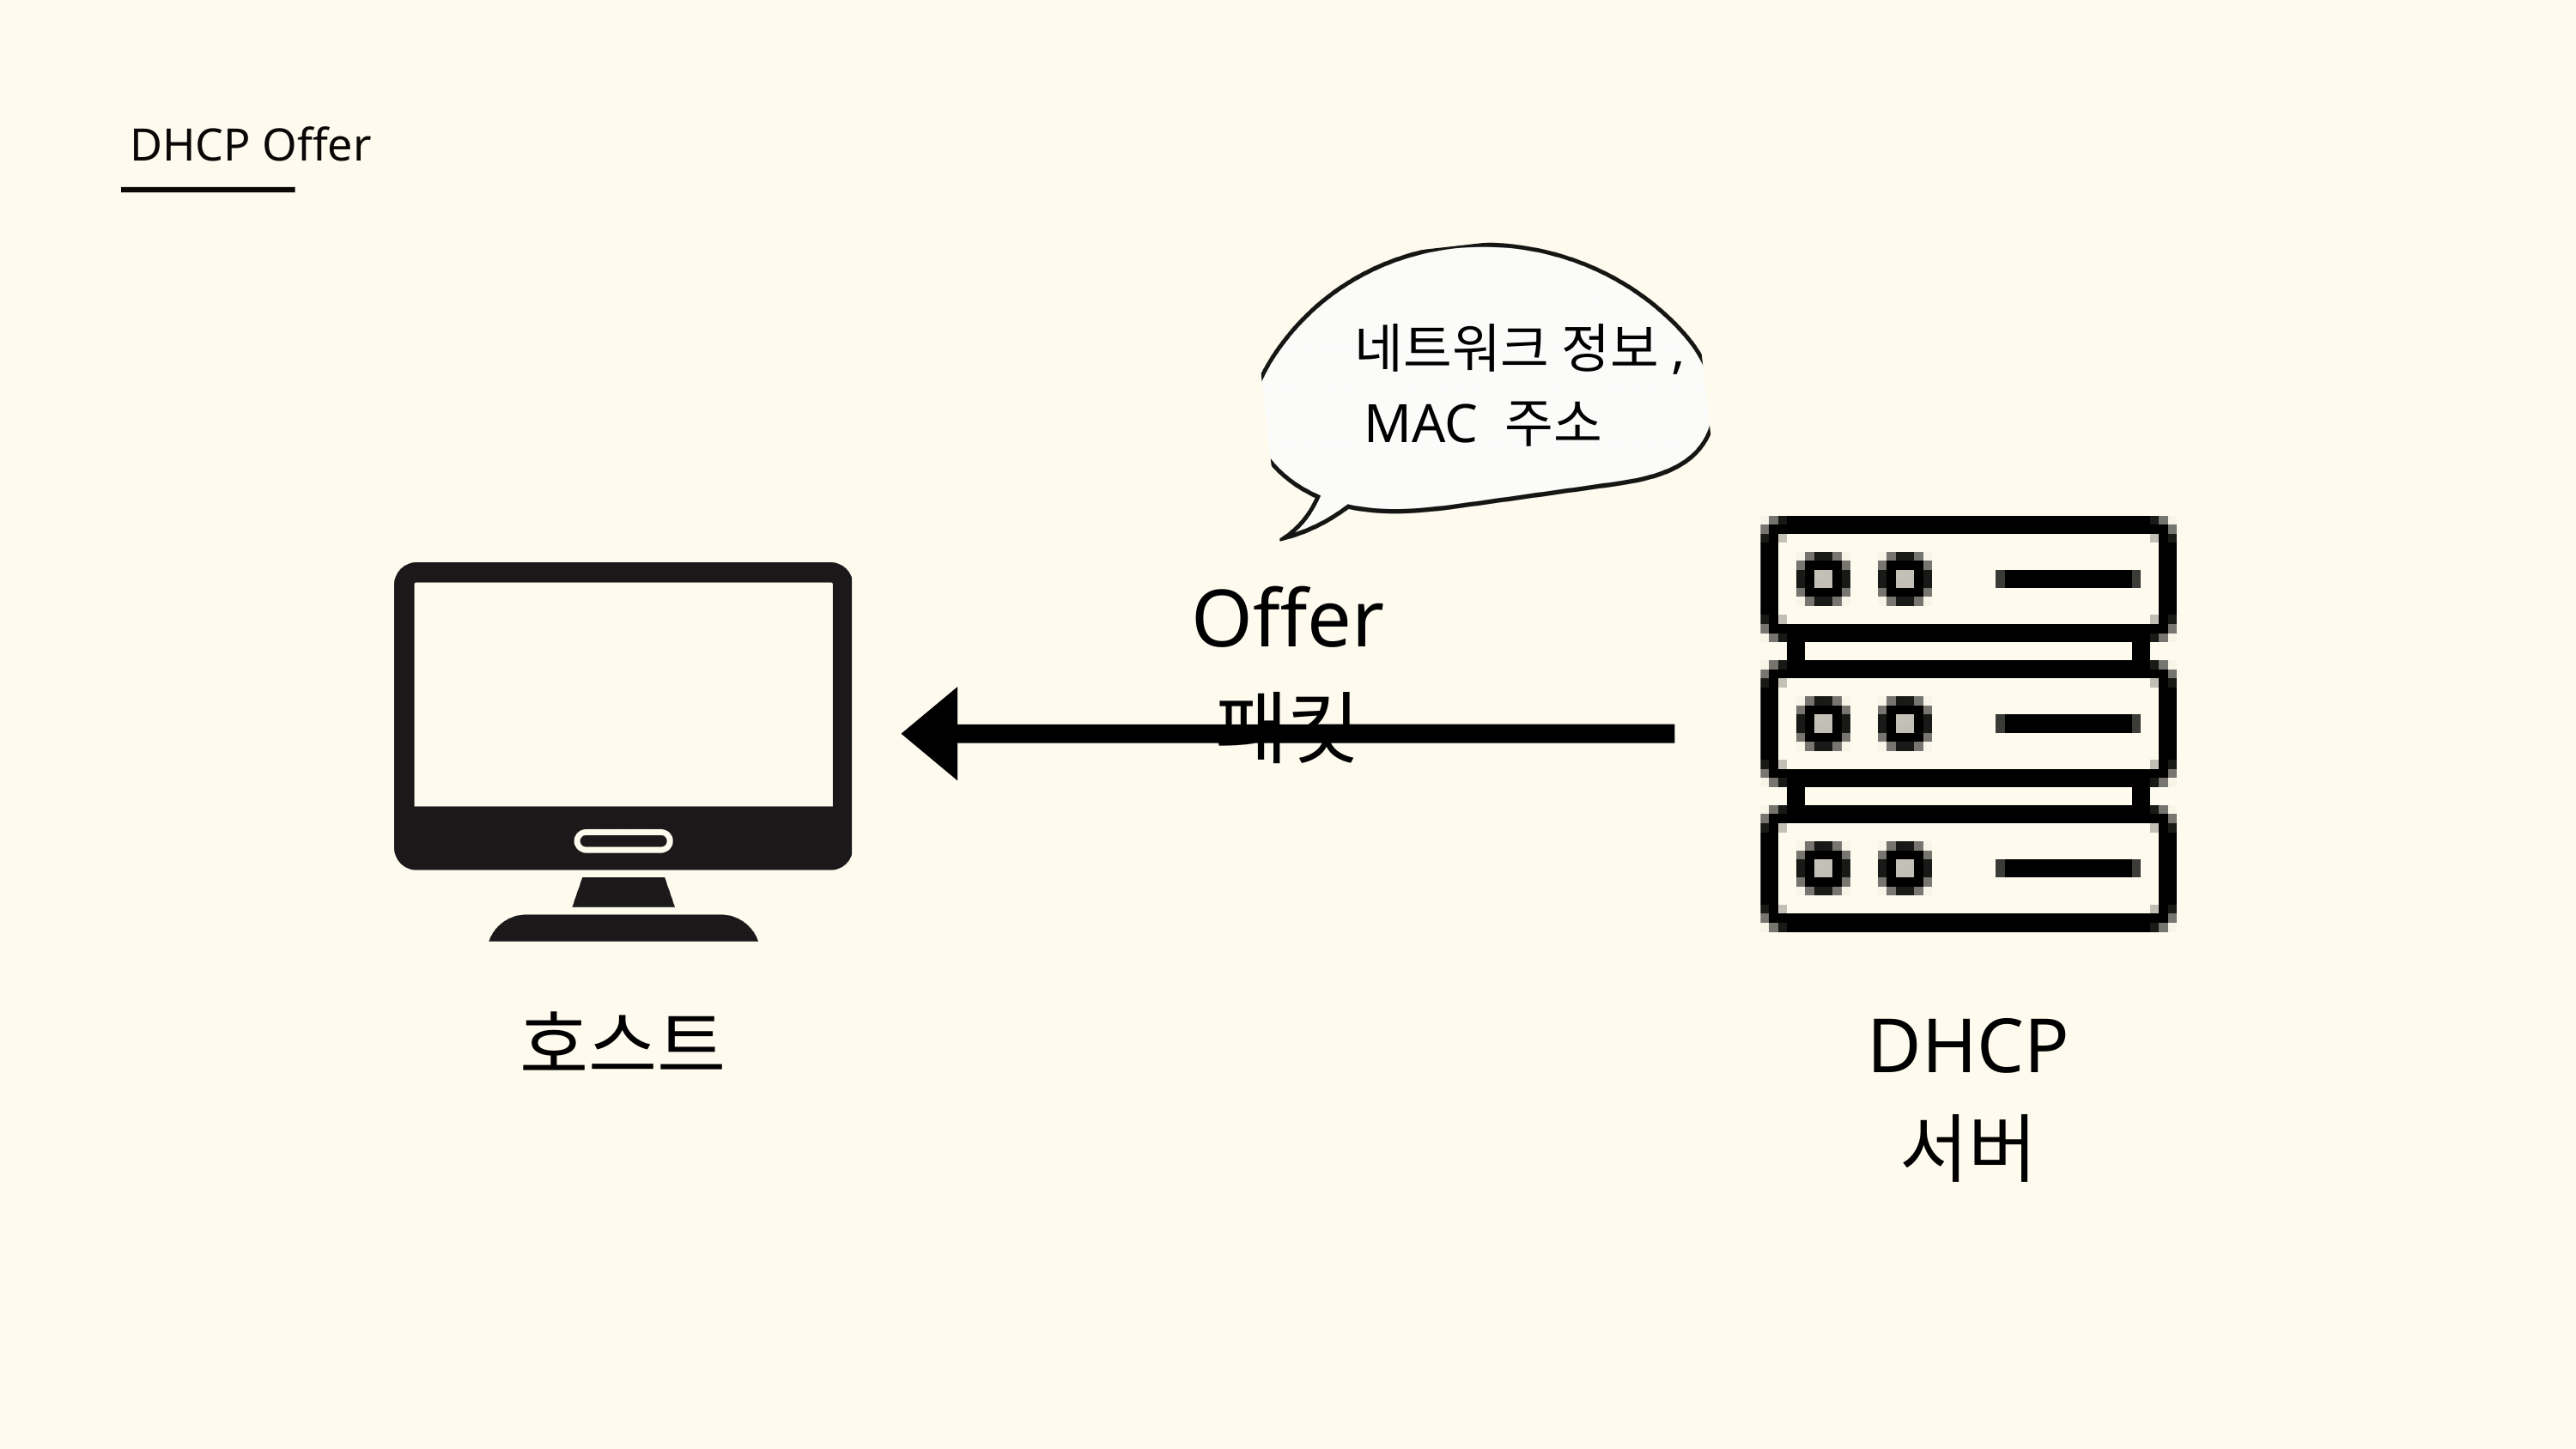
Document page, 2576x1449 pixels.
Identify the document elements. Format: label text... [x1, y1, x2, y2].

text_box [394, 562, 853, 942]
text_box [901, 724, 1113, 743]
text_box [1249, 220, 1717, 543]
text_box DHCP 서버 [1789, 982, 2148, 1192]
text_box Offer 패킷 [1113, 551, 1463, 774]
text_box [1760, 516, 2178, 933]
text_box 네트워크 정보, MAC 주소 [1292, 304, 1674, 453]
text_box 호스트 [519, 982, 726, 1192]
text_box DHCP Offer [130, 107, 381, 171]
